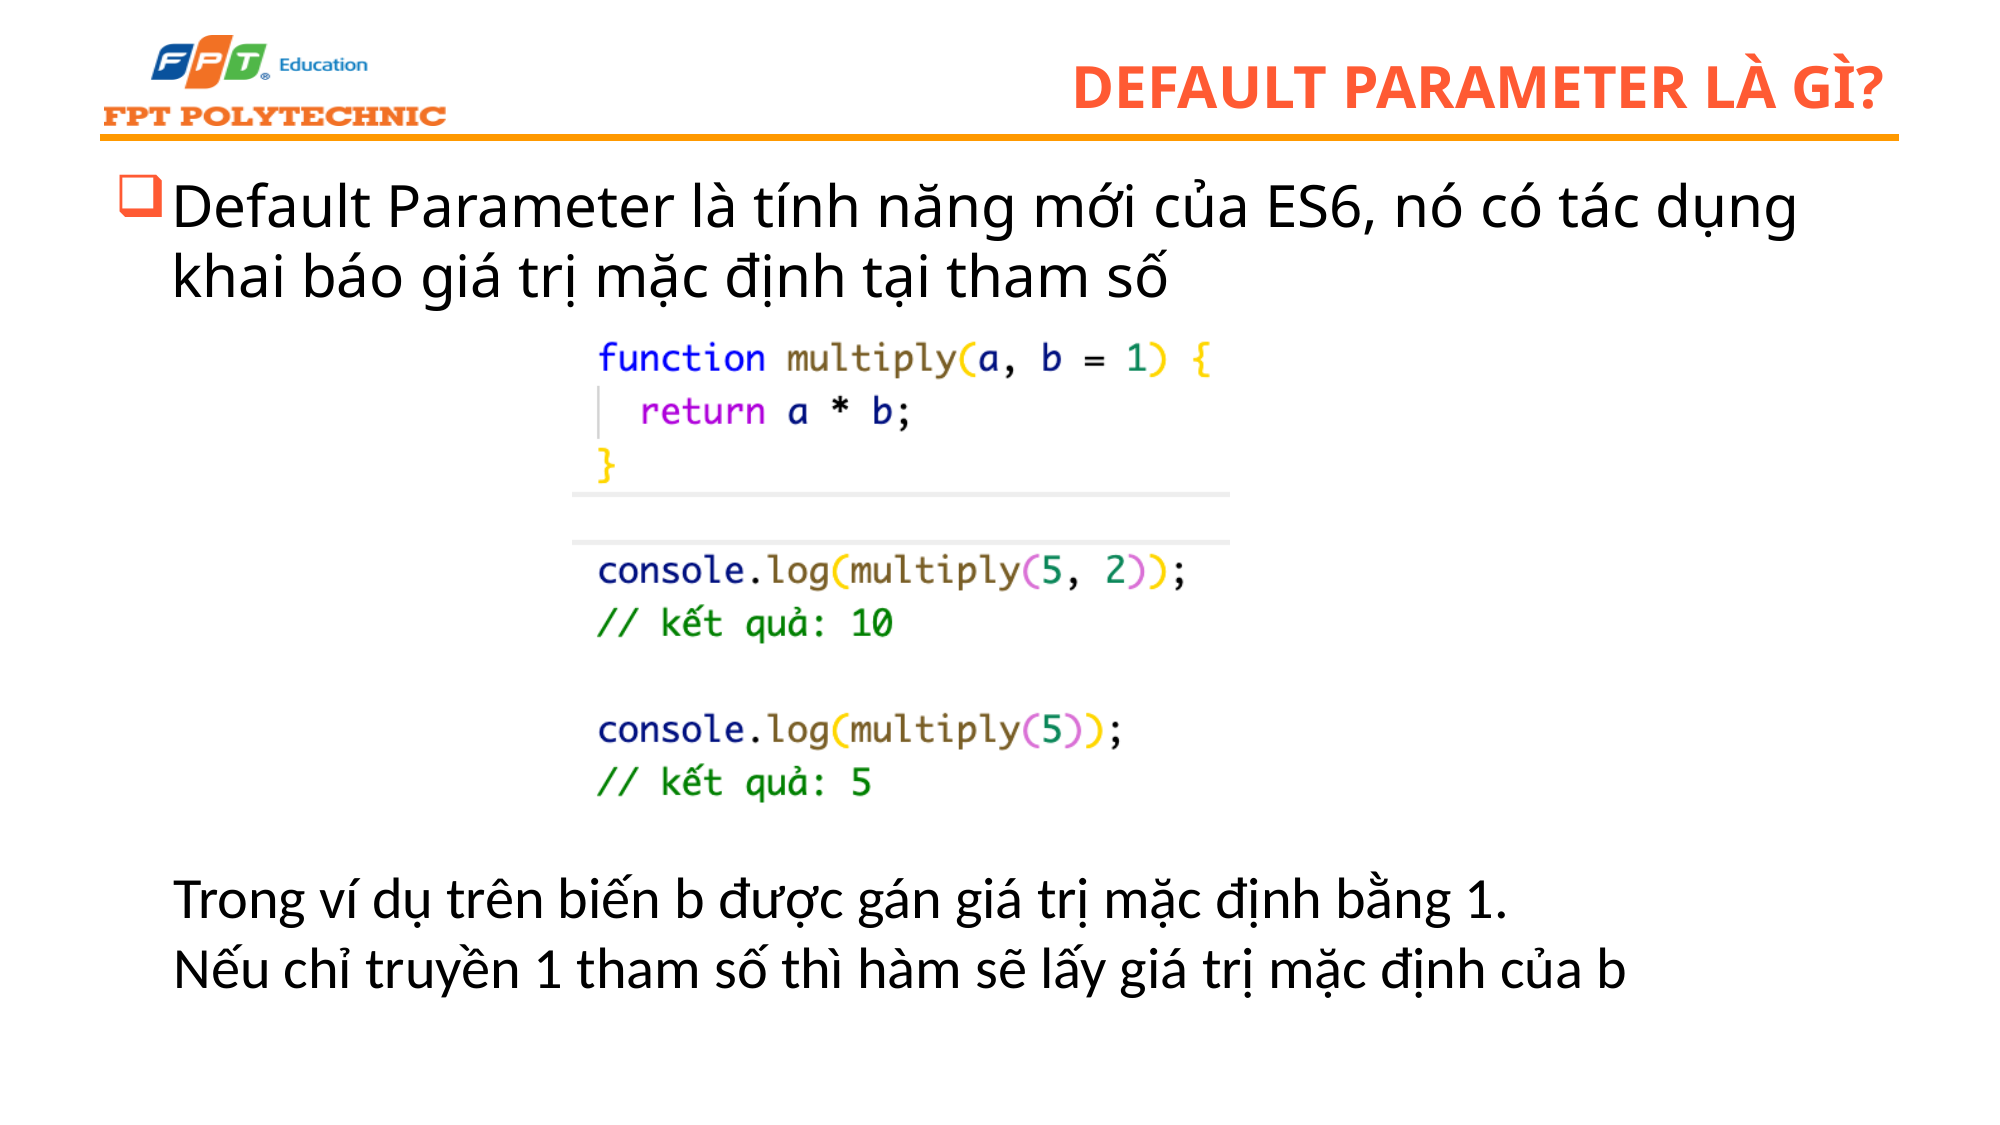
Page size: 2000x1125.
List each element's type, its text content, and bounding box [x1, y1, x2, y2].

picture [104, 35, 450, 126]
list Default Parameter là tính năng mới của ES6, nó có tác dụng khai báo giá trị mặc định tại tham số [99, 161, 1900, 1024]
title Default parameter là gì? [449, 45, 1900, 125]
text_box Trong ví dụ trên biến b được gán giá trị mặc định bằng 1. Nếu chỉ truyền 1 tham số thì hàm sẽ lấy giá trị mặc định của b [158, 852, 1644, 1008]
picture [571, 333, 1231, 838]
